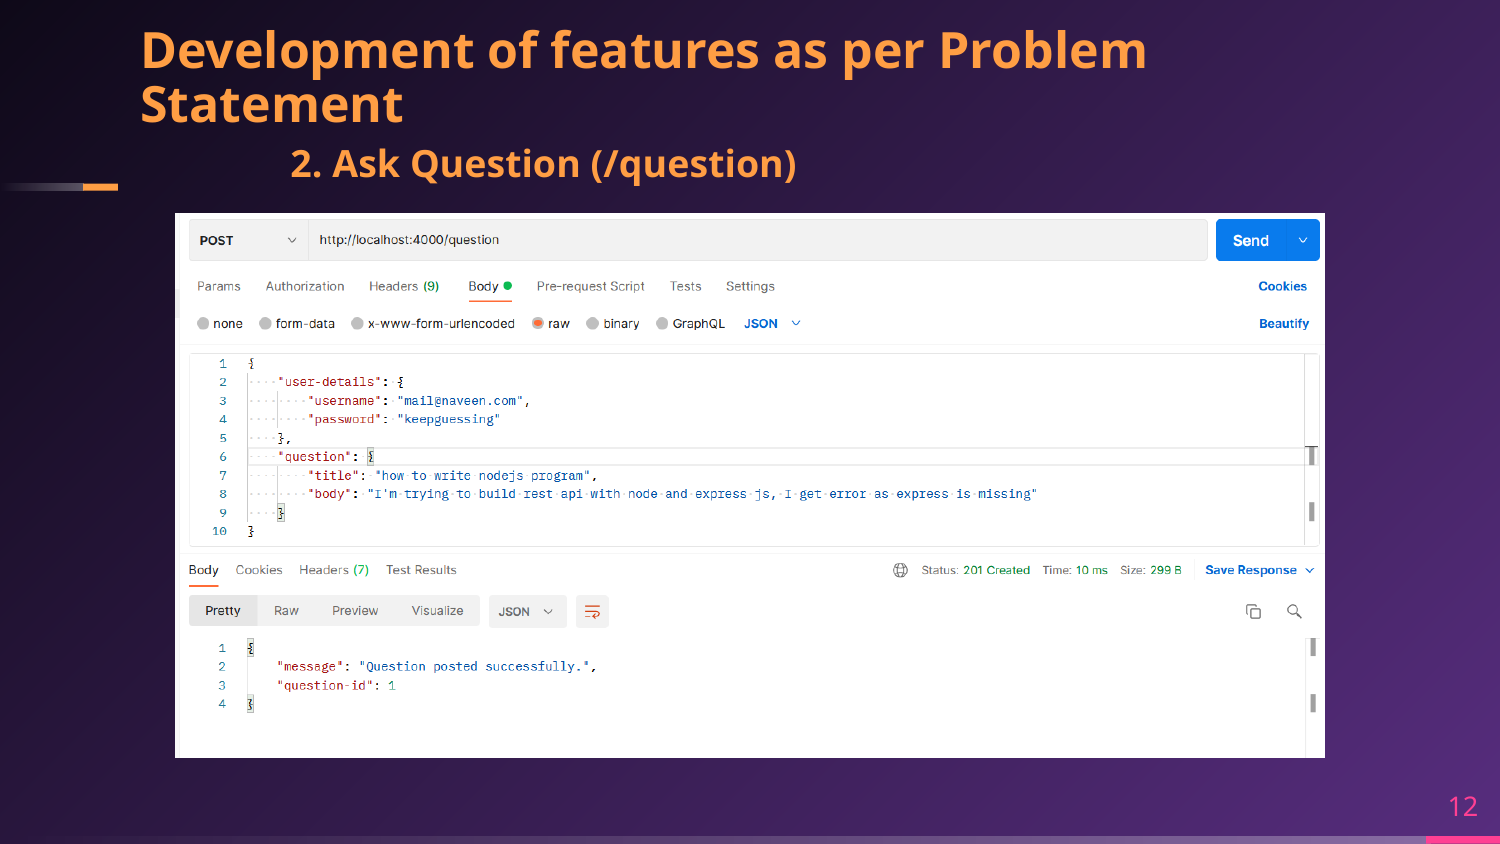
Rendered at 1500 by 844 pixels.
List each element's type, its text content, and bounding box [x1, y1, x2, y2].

picture [174, 213, 1326, 759]
title Development of features as per Problem Statement 2. Ask Question (/question) [140, 74, 1382, 188]
slide_number 12 [1426, 779, 1500, 837]
